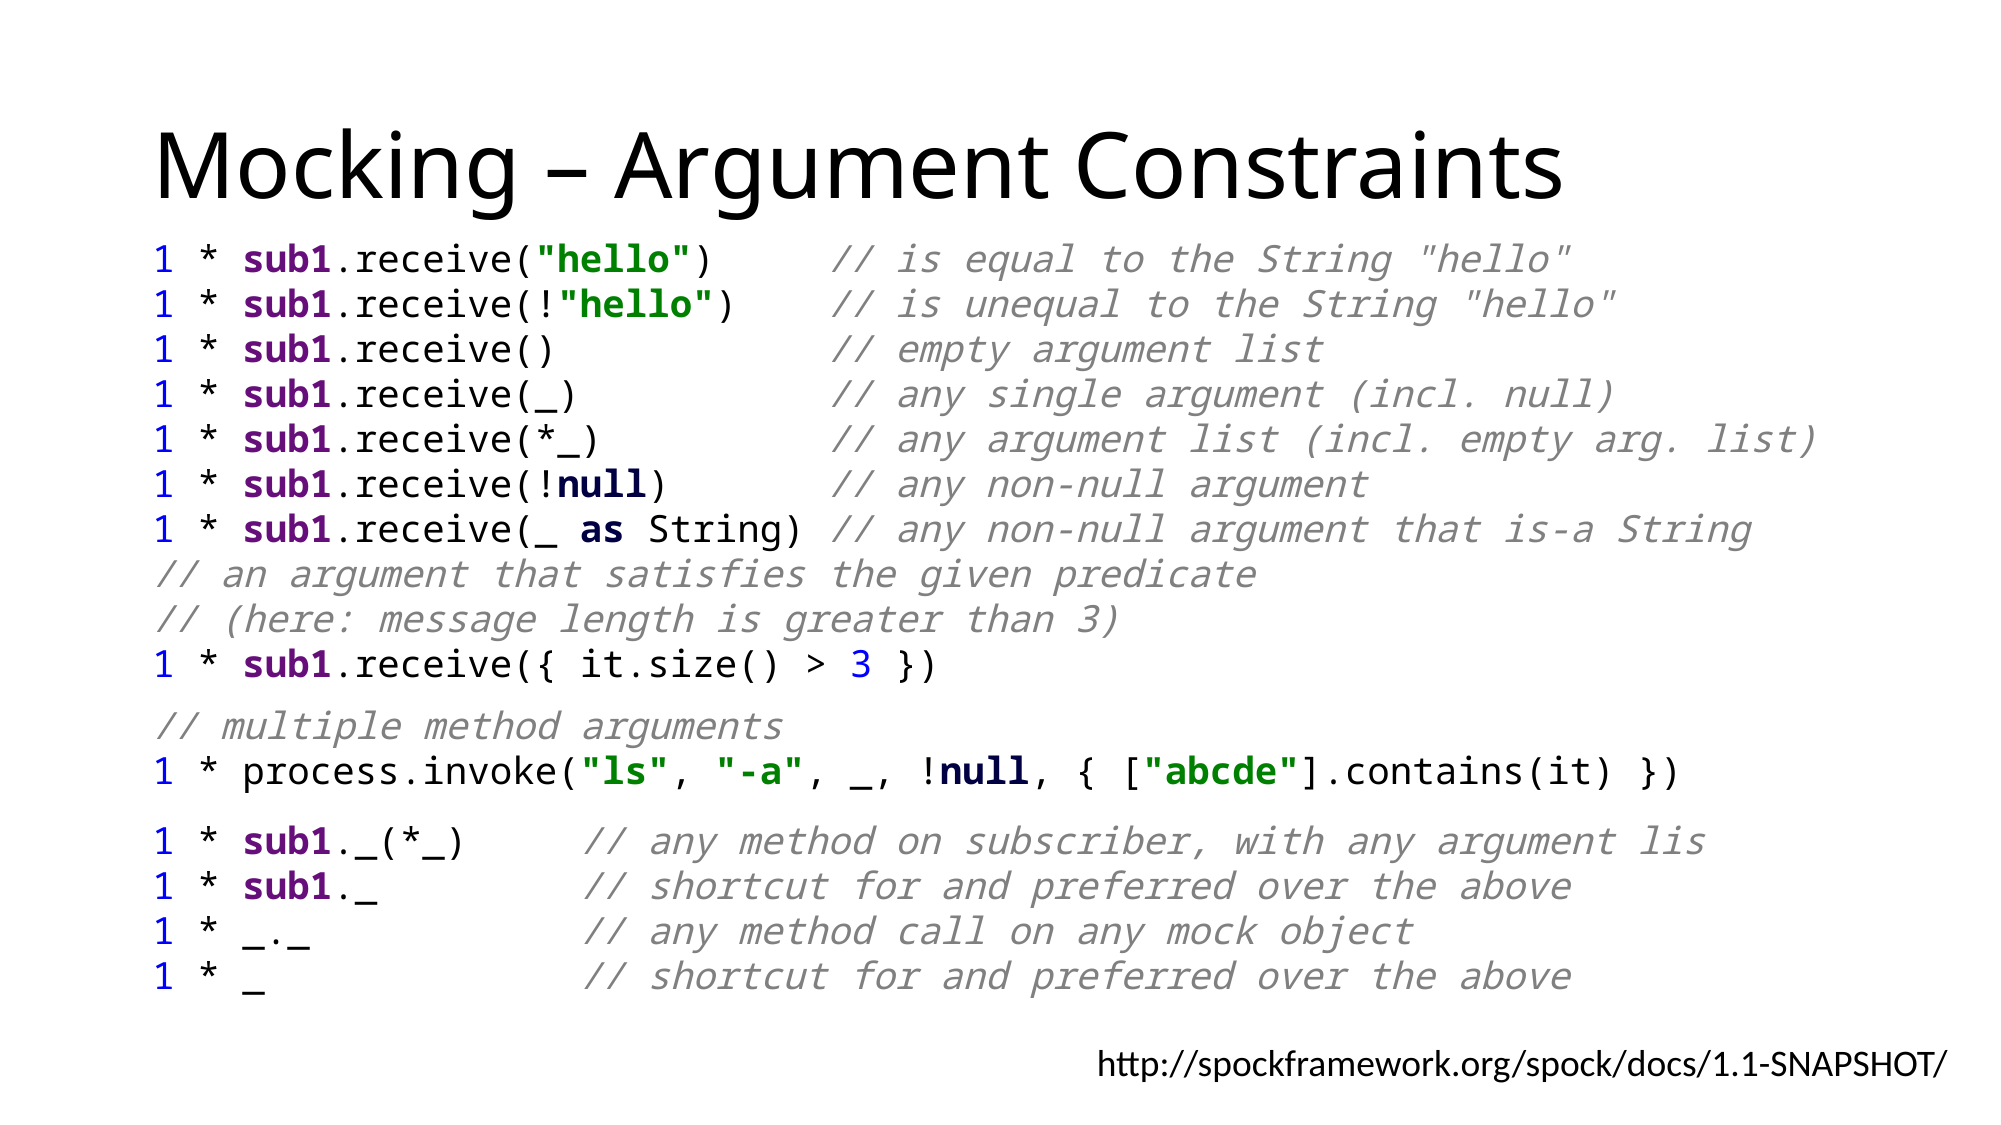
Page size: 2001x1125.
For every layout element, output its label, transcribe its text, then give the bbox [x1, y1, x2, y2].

text_box 1 * sub1.receive("hello") // is equal to the String "hello" 1 * sub1.receive(!"hello") // is unequal to the String "hello" 1 * sub1.receive() // empty argument list 1 * sub1.receive(_) // any single argument (incl. null) 1 * sub1.receive(*_) // any argument list (incl. empty arg. list) 1 * sub1.receive(!null) // any non-null argument 1 * sub1.receive(_ as String) // any non-null argument that is-a String // an argument that satisfies the given predicate // (here: message length is greater than 3) 1 * sub1.receive({ it.size() > 3 }) [137, 227, 1969, 692]
text_box // multiple method arguments 1 * process.invoke("ls", "-a", _, !null, { ["abcde"].contains(it) }) [137, 694, 1969, 800]
text_box http://spockframework.org/spock/docs/1.1-SNAPSHOT/ [1082, 1031, 1964, 1092]
title Mocking – Argument Constraints [137, 59, 1863, 227]
text_box 1 * sub1._(*_) // any method on subscriber, with any argument lis 1 * sub1._ // shortcut for and preferred over the above 1 * _._ // any method call on any mock object 1 * _ // shortcut for and preferred over the above [137, 809, 1969, 1005]
